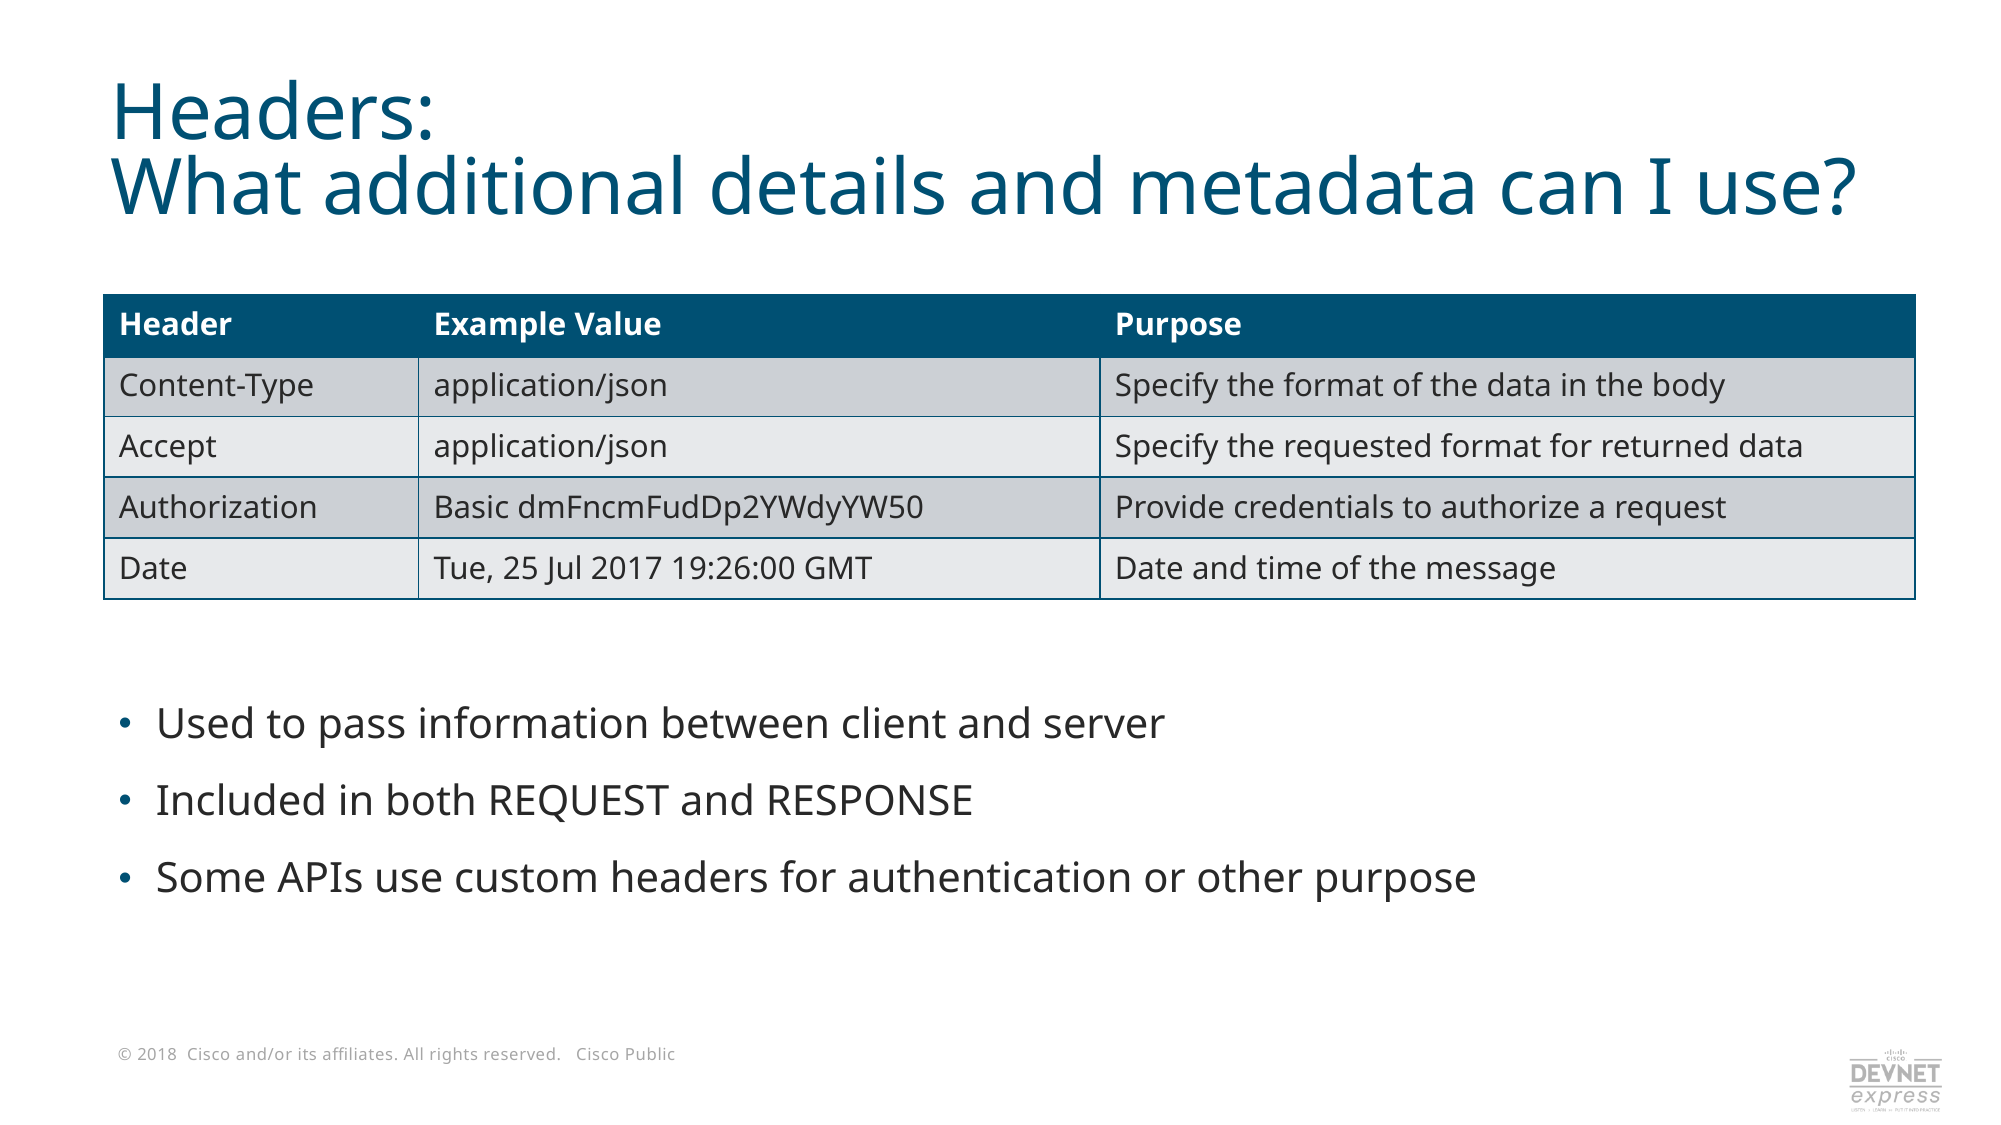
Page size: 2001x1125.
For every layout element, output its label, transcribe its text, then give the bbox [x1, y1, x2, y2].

table_cell Specify the format of the data in the body [1101, 358, 1914, 416]
title Headers: What additional details and metadata can I use? [95, 74, 1922, 235]
table_cell Authorization [105, 478, 418, 537]
table_header Header [105, 296, 418, 353]
table_cell Content-Type [105, 358, 418, 416]
table_cell Tue, 25 Jul 2017 19:26:00 GMT [419, 539, 1099, 598]
table_cell Date and time of the message [1101, 539, 1914, 598]
text_box Used to pass information between client and server Included in both REQUEST and RESPONSE Some APIs use custom headers for authentication or other purpose [103, 692, 1915, 939]
table_cell application/json [419, 358, 1099, 416]
table_cell Provide credentials to authorize a request [1101, 478, 1914, 537]
table_header Purpose [1101, 296, 1914, 353]
table_cell Date [105, 539, 418, 598]
table_cell Specify the requested format for returned data [1101, 417, 1914, 476]
table_header Example Value [419, 296, 1099, 353]
table_cell Basic dmFncmFudDp2YWdyYW50 [419, 478, 1099, 537]
table_cell Accept [105, 417, 418, 476]
table_cell application/json [419, 417, 1099, 476]
